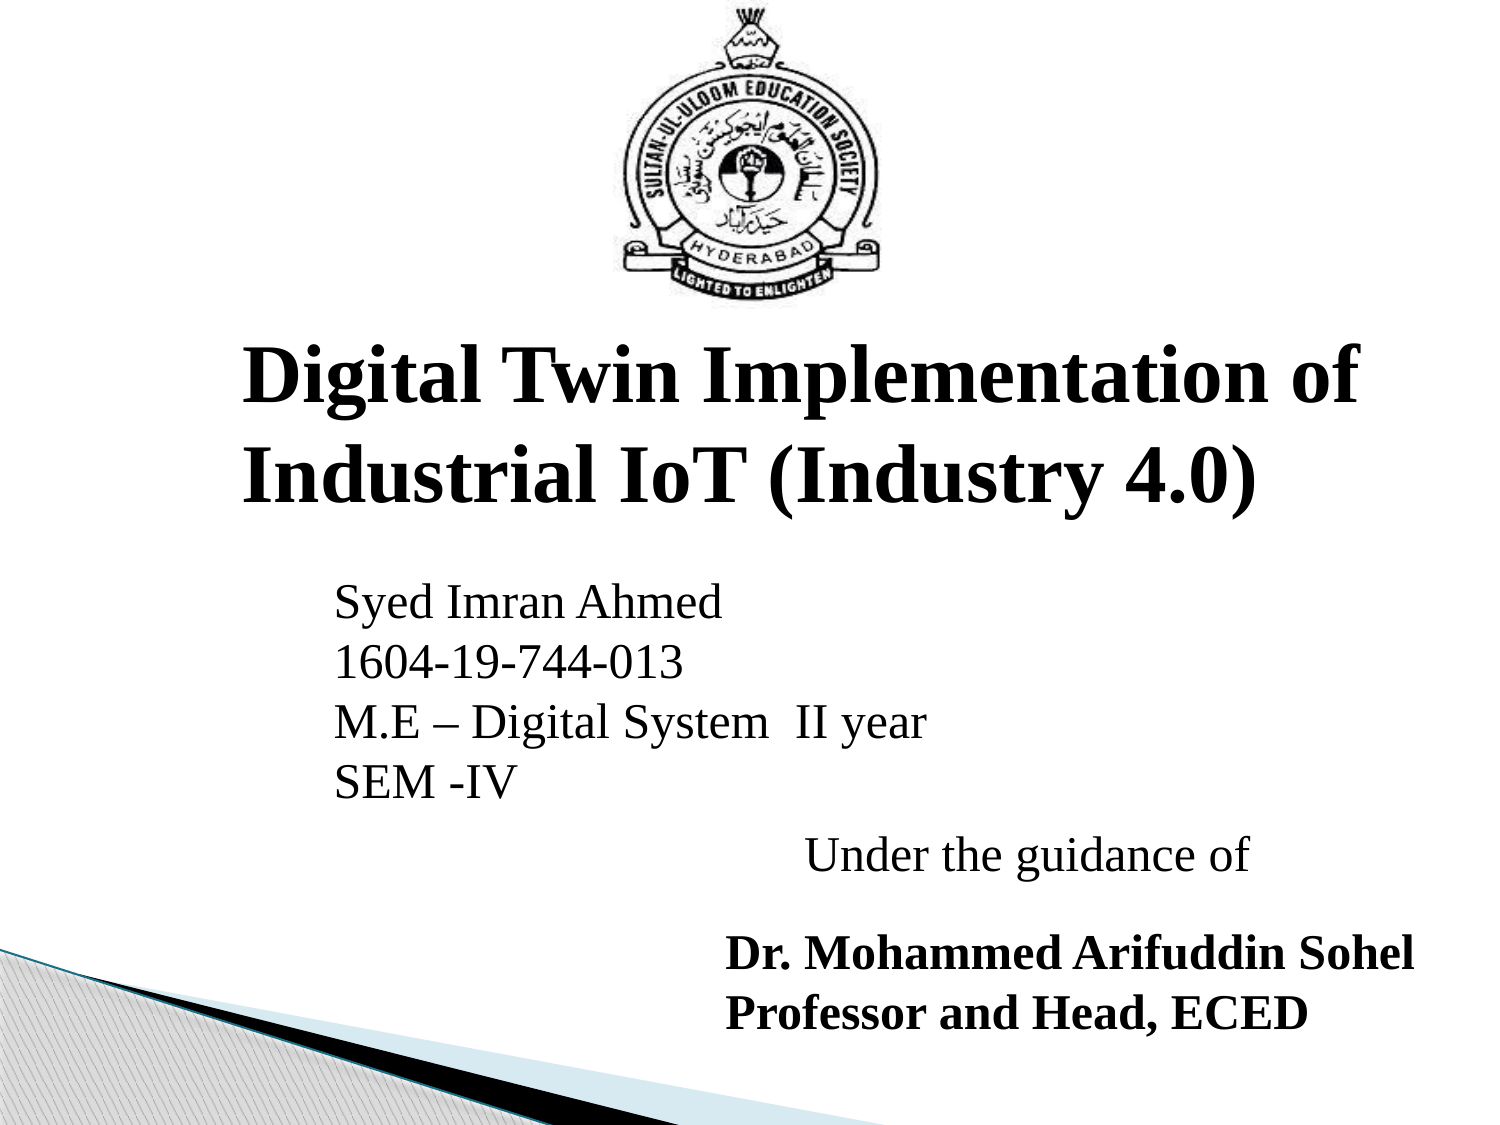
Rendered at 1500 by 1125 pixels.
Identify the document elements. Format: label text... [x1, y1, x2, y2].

text_box Syed Imran Ahmed 1604-19-744-013 M.E – Digital System II year SEM -IV [318, 560, 1182, 816]
text_box Dr. Mohammed Arifuddin Sohel Professor and Head, ECED [710, 912, 1431, 1048]
text_box Digital Twin Implementation of Industrial IoT (Industry 4.0) [0, 311, 1500, 527]
text_box Under the guidance of [789, 813, 1266, 889]
picture [613, 0, 887, 309]
